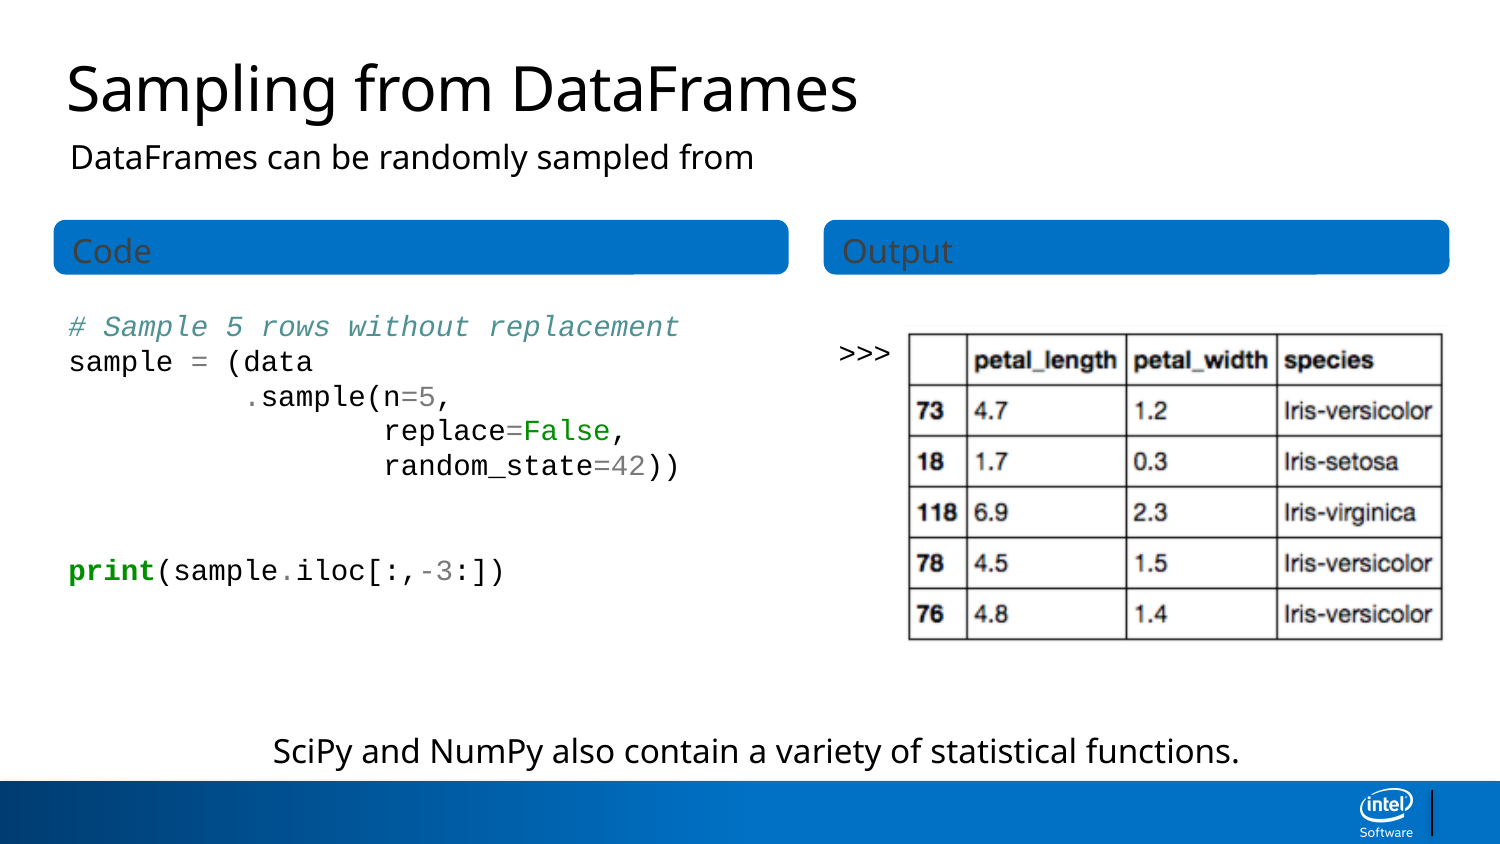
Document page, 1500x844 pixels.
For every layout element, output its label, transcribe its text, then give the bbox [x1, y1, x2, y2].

picture [899, 324, 1450, 651]
text_box >>> [823, 327, 895, 377]
text_box SciPy and NumPy also contain a variety of statistical functions. [196, 723, 1319, 778]
text_box Output [821, 217, 1452, 277]
text_box Sampling from DataFrames [65, 48, 1450, 124]
text_box DataFrames can be randomly sampled from [55, 128, 1178, 184]
picture [1360, 788, 1413, 837]
text_box # Sample 5 rows without replacement sample = (data .sample(n=5, replace=False, random_state=42)) print(sample.iloc[:,-3:]) [53, 299, 801, 594]
text_box Code [51, 217, 791, 277]
